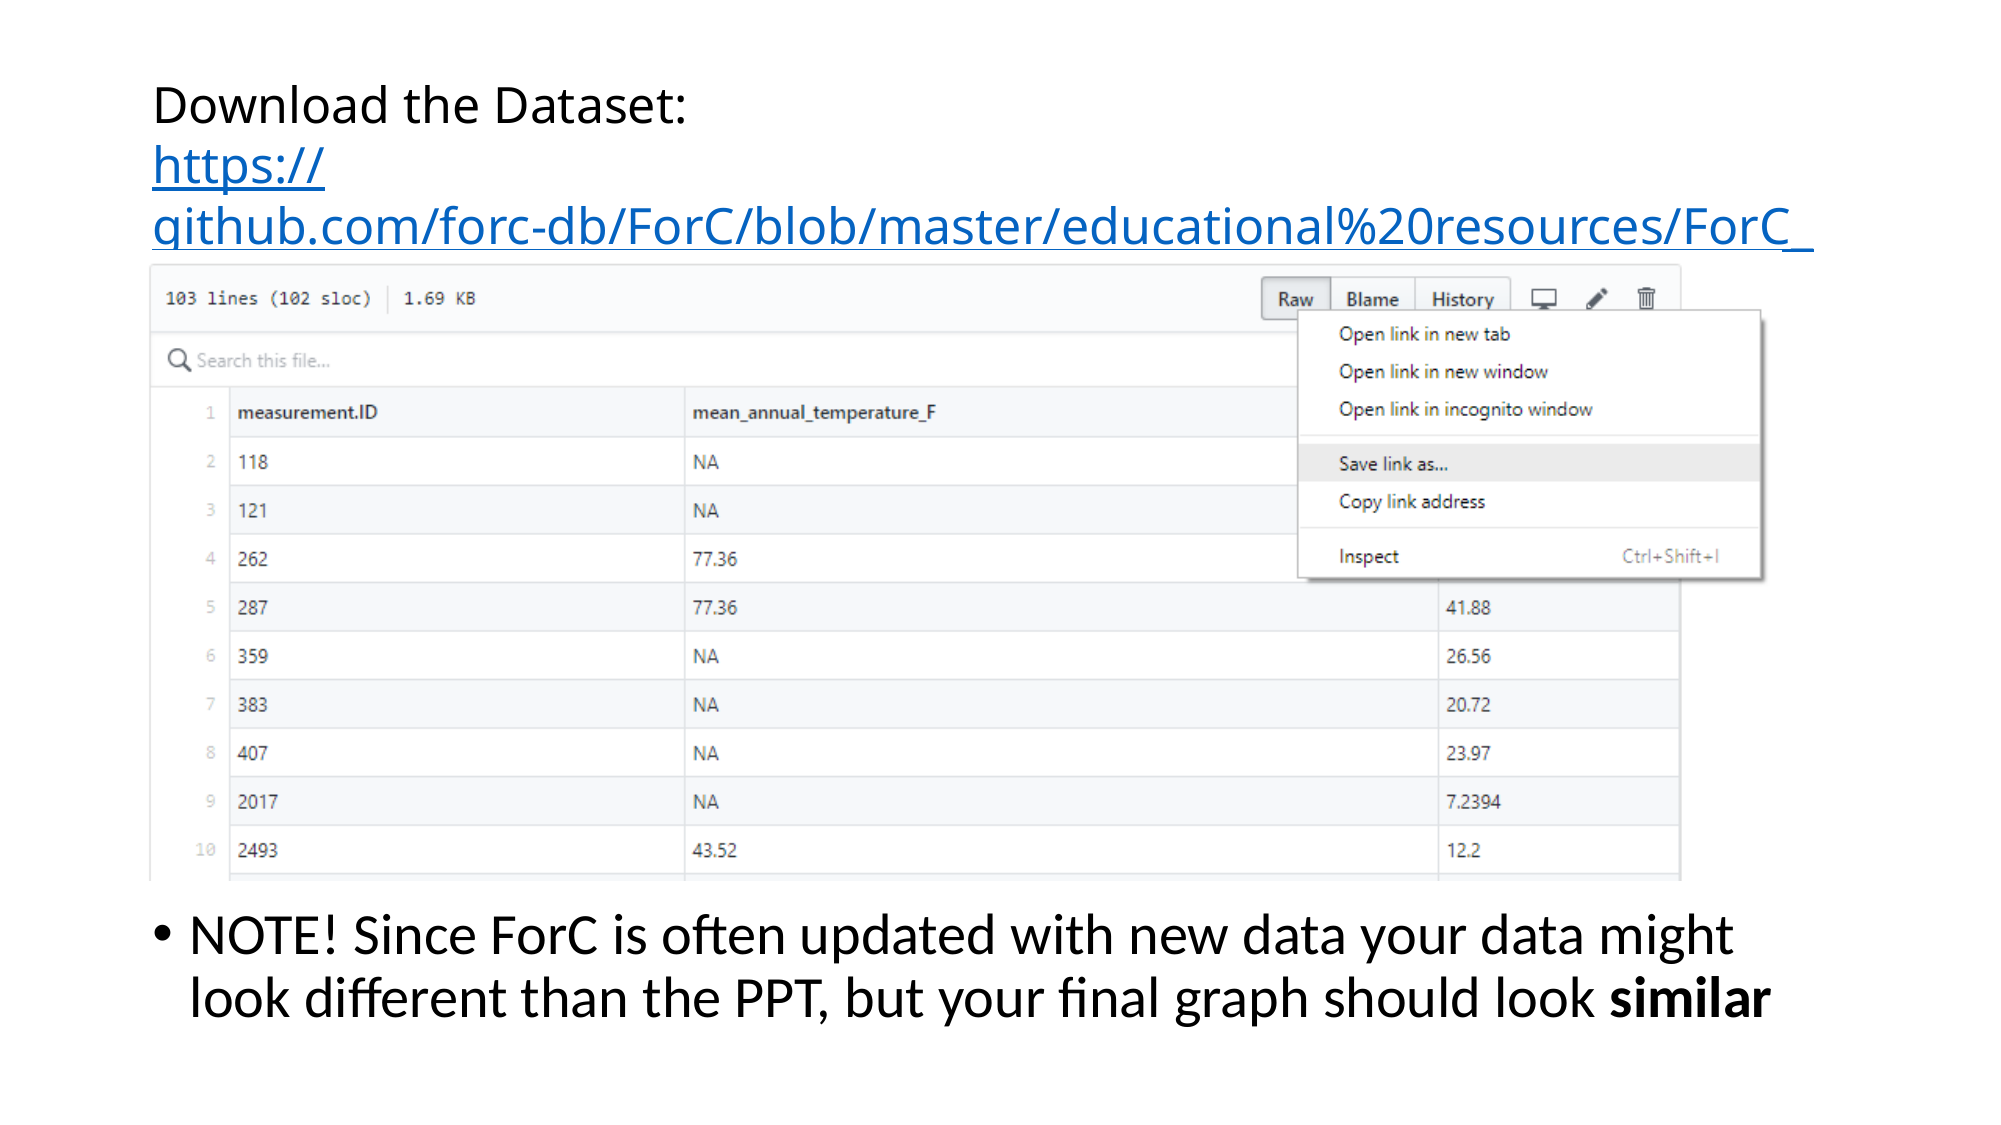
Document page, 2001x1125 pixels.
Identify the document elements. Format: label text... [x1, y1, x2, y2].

picture [137, 250, 1782, 881]
list NOTE! Since ForC is often updated with new data your data might look different than the PPT, but your final graph should look similar [137, 896, 1863, 1082]
title Download the Dataset: https://github.com/forc-db/ForC/blob/master/educational%20resources/ForC_GPP_and_temperature.csv [137, 59, 1863, 278]
